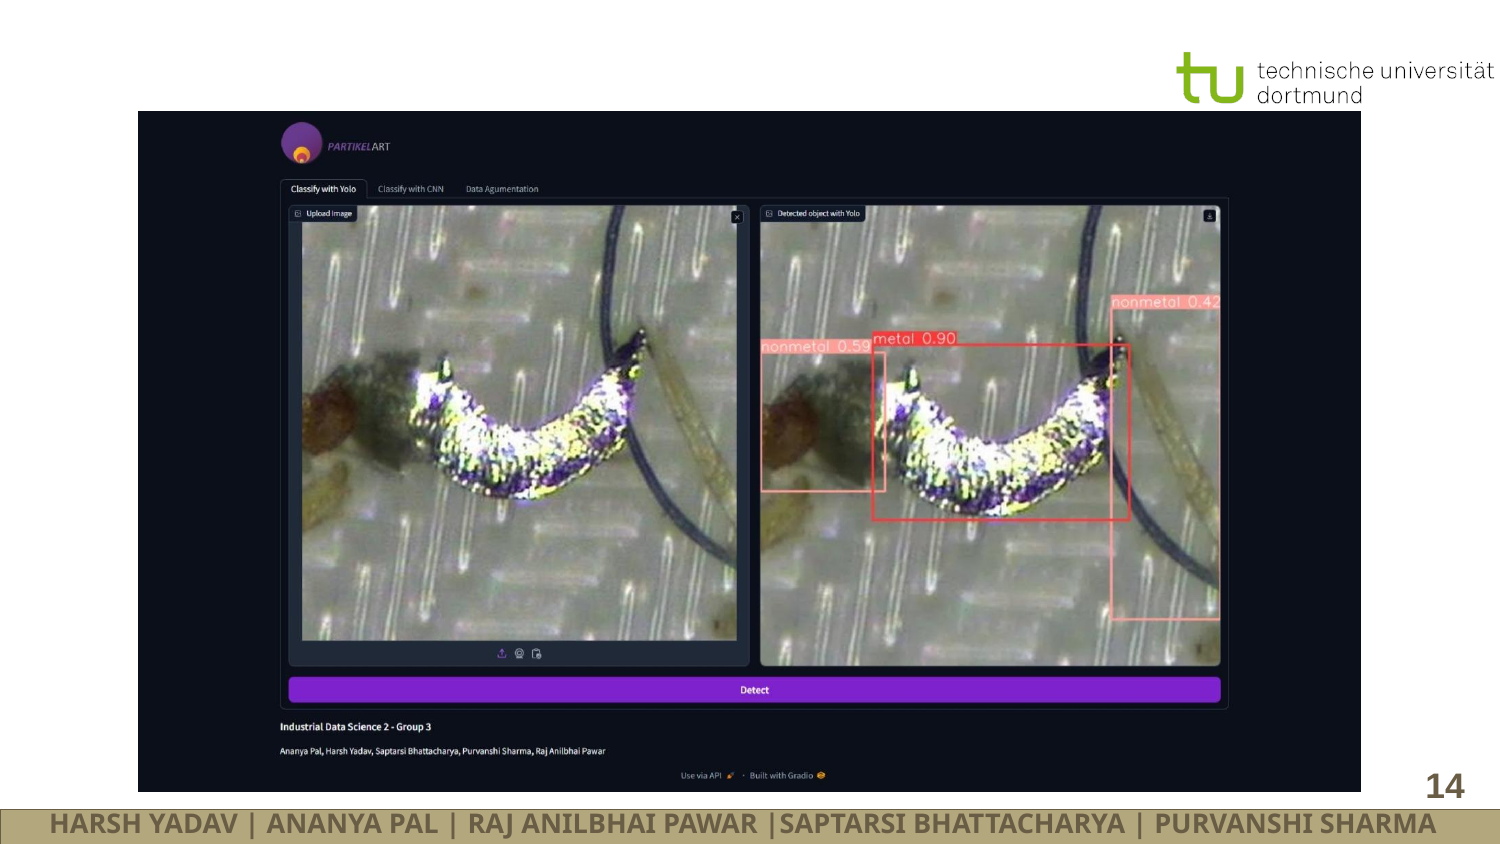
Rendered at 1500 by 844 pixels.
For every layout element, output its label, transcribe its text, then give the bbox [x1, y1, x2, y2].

picture [138, 0, 1500, 792]
slide_number ‹#› [1389, 752, 1480, 789]
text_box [0, 790, 1500, 844]
